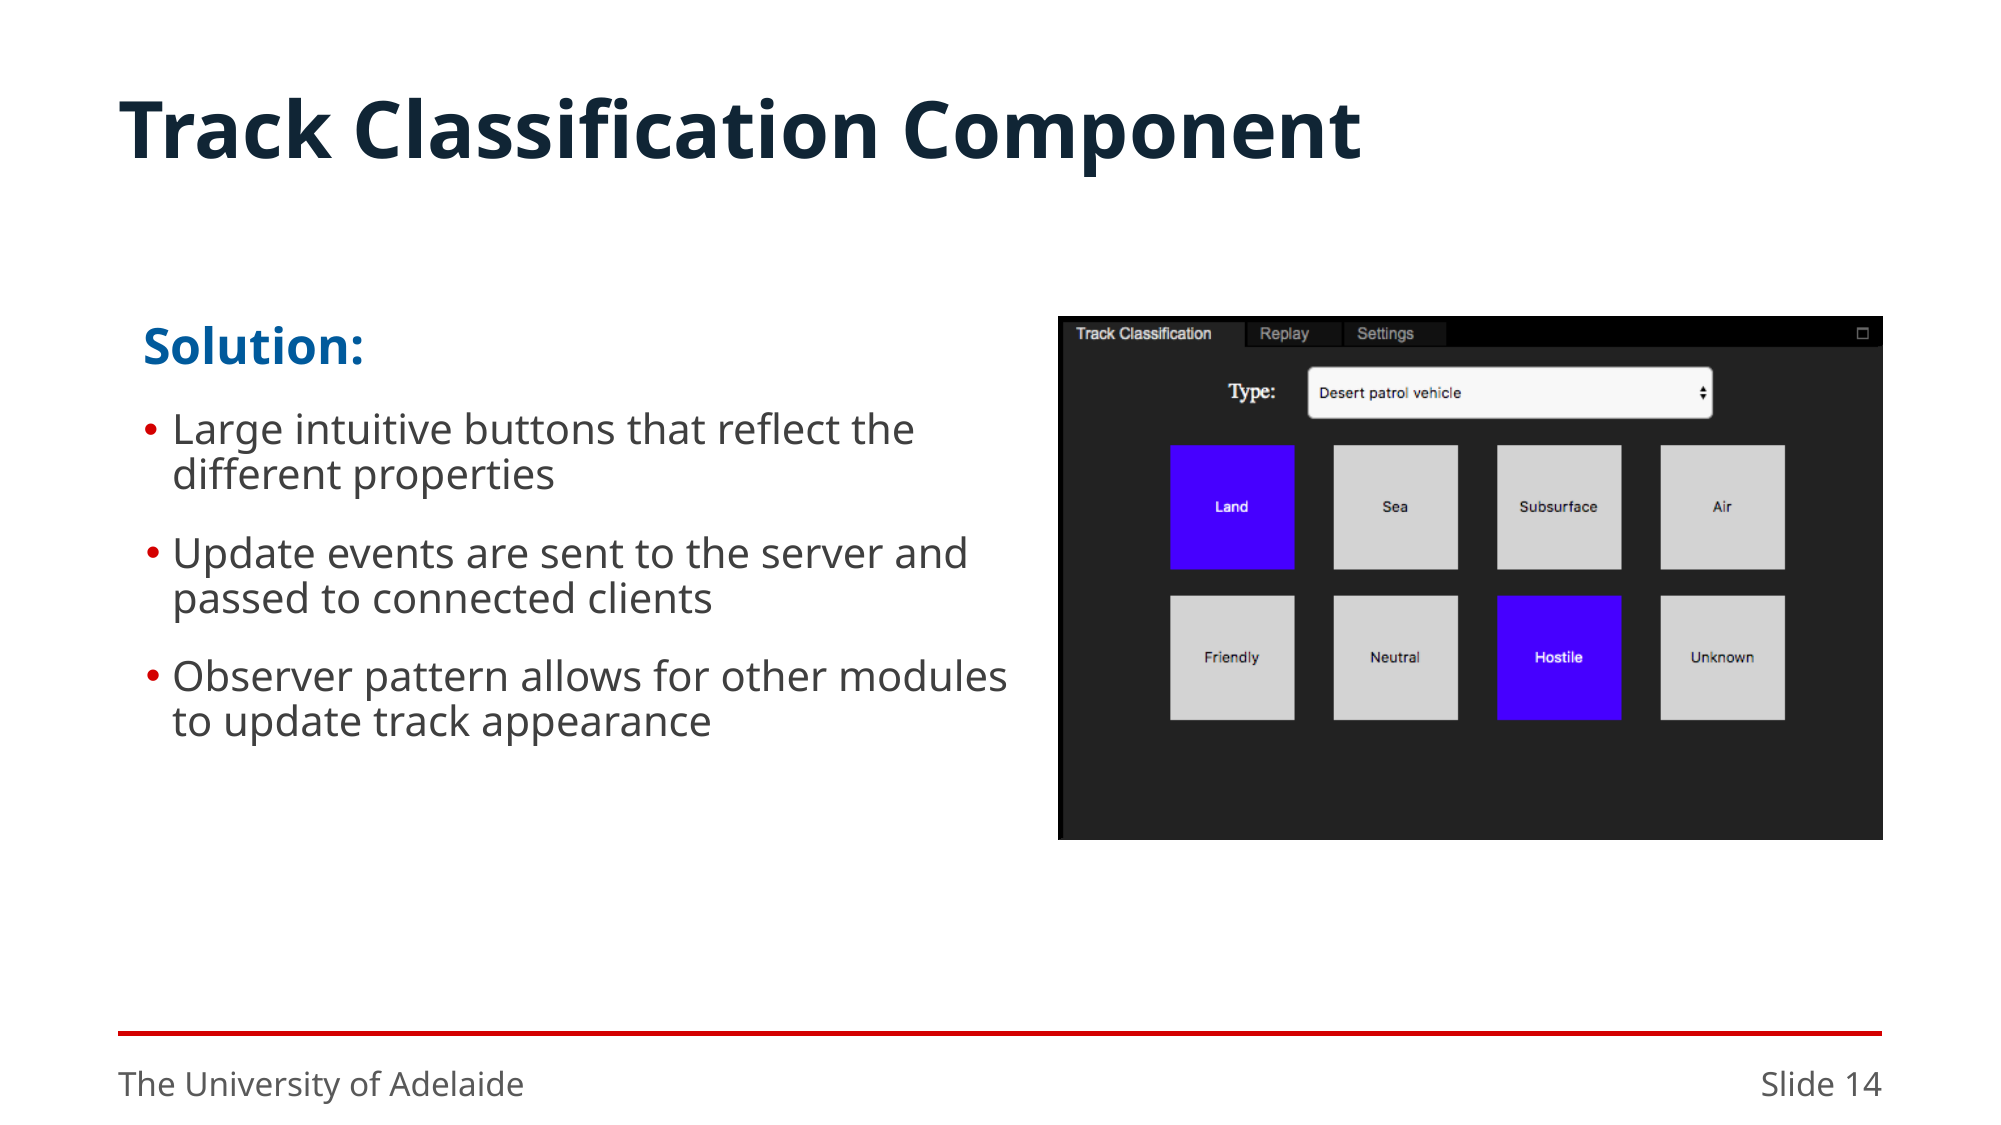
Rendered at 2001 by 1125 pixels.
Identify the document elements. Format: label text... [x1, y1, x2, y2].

slide_number Slide 14 [1488, 1062, 1883, 1093]
picture [1058, 316, 1883, 840]
title Track Classification Component [118, 90, 1883, 223]
list Solution: Large intuitive buttons that reflect the different properties Update events are sent to the server and passed to connected clients Observer pattern allows for other modules to update track appearance [143, 321, 1013, 695]
footer The University of Adelaide [118, 1062, 906, 1093]
